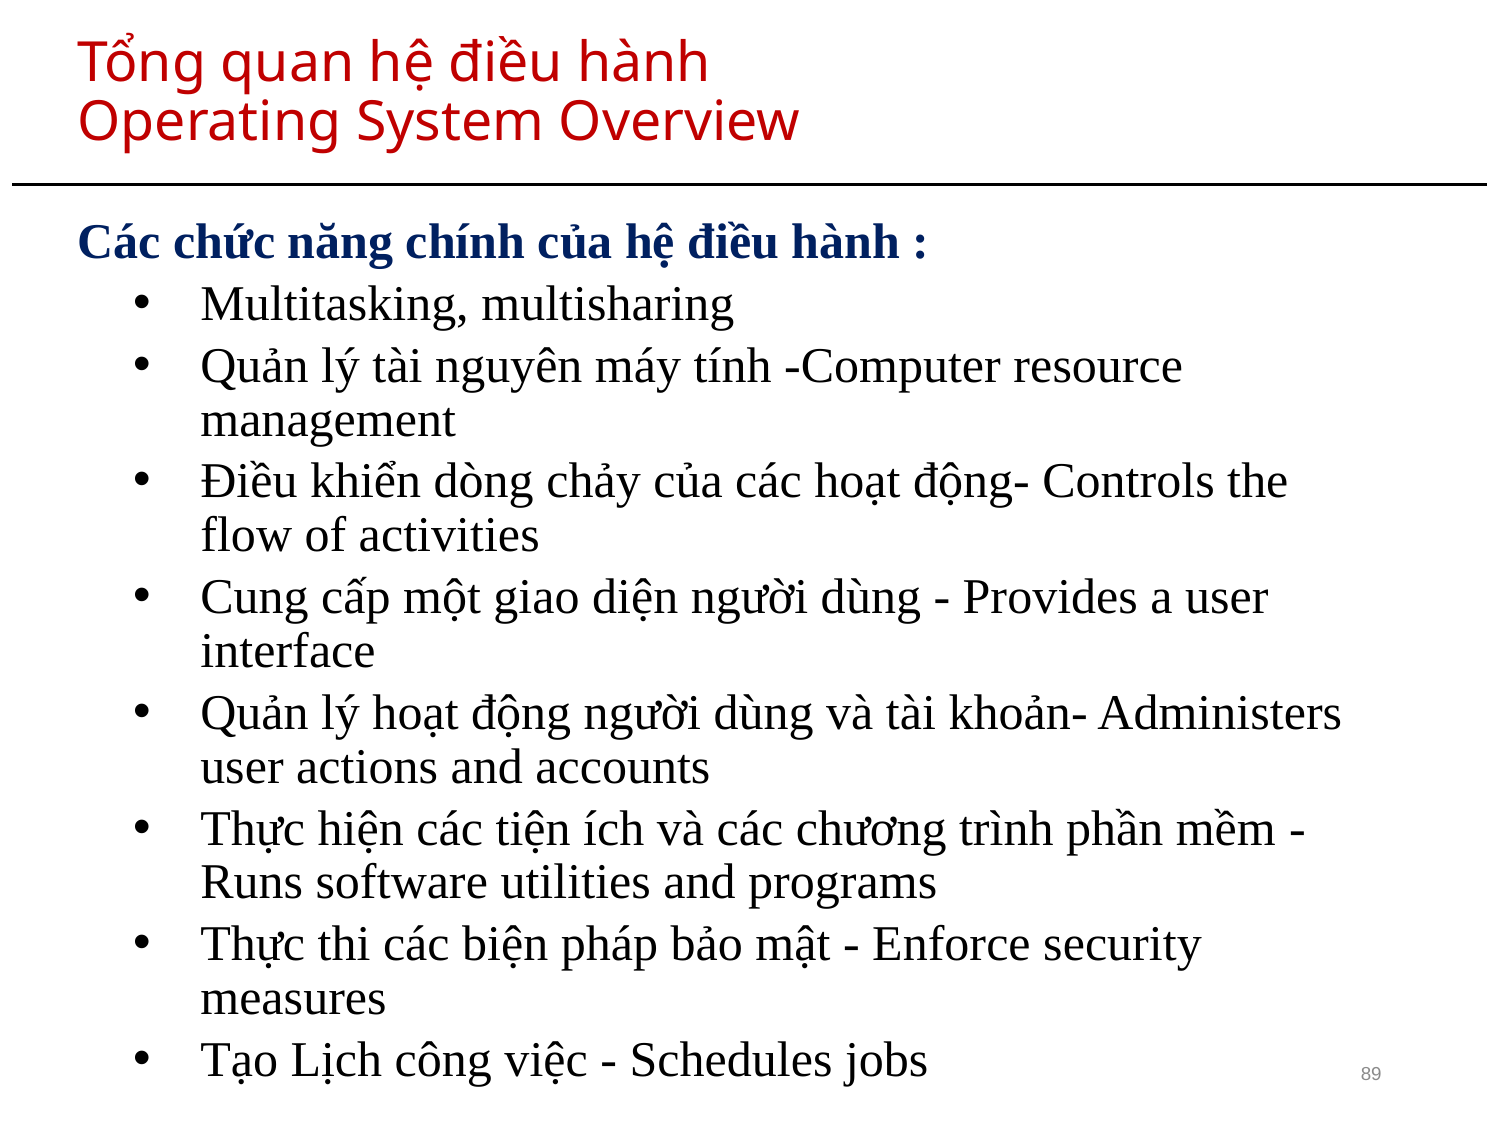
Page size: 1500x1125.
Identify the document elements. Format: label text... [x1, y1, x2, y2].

list Các chức năng chính của hệ điều hành : Multitasking, multisharing Quản lý tài nguyên máy tính -Computer resource management Điều khiển dòng chảy của các hoạt động- Controls the flow of activities Cung cấp một giao diện người dùng - Provides a user interface Quản lý hoạt động người dùng và tài khoản- Administers user actions and accounts Thực hiện các tiện ích và các chương trình phần mềm - Runs software utilities and programs Thực thi các biện pháp bảo mật - Enforce security measures Tạo Lịch công việc - Schedules jobs [62, 207, 1388, 908]
title Tổng quan hệ điều hành Operating System Overview [62, 24, 1425, 161]
slide_number 89 [1059, 1042, 1397, 1103]
